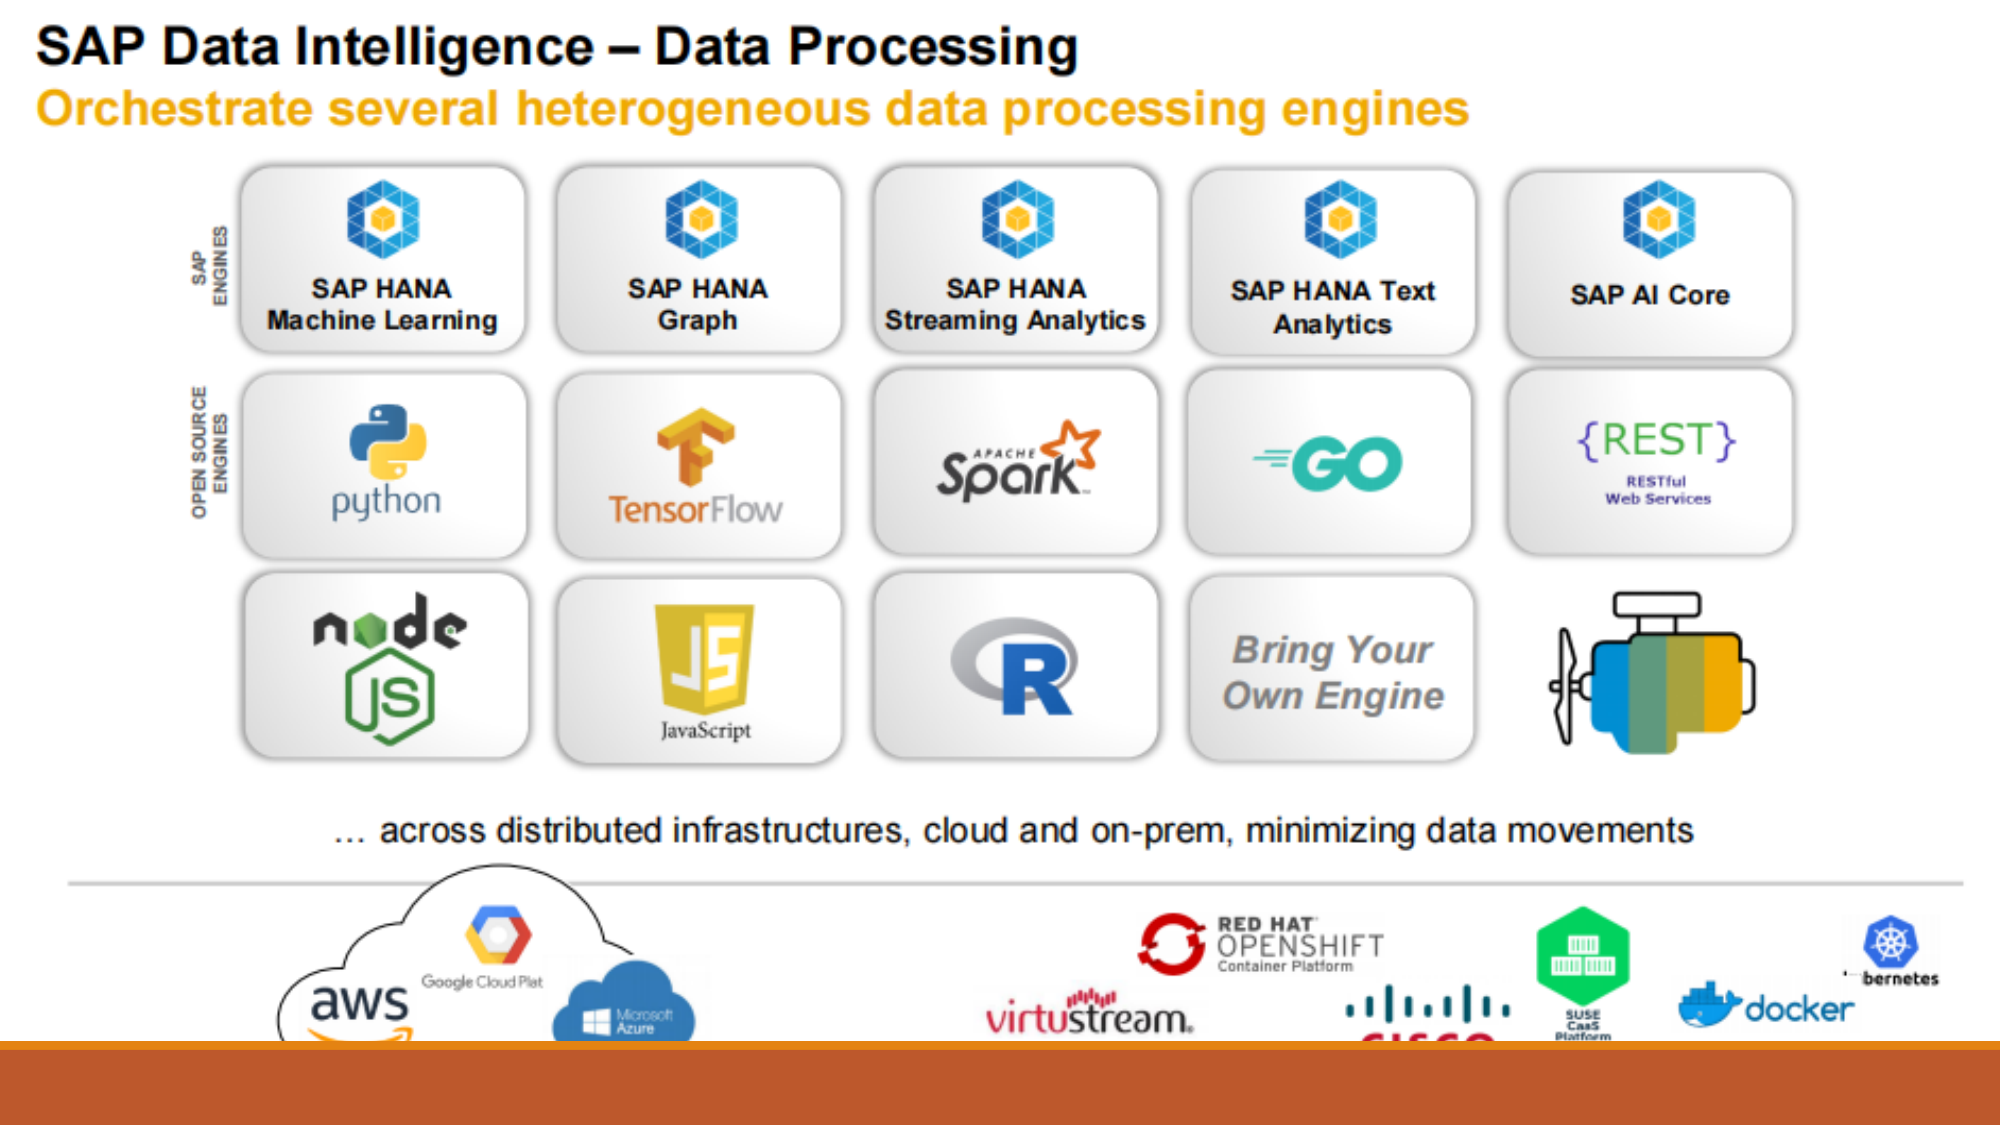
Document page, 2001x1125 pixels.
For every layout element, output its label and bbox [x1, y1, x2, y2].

picture [0, 21, 2000, 1041]
text_box [0, 1051, 2000, 1125]
